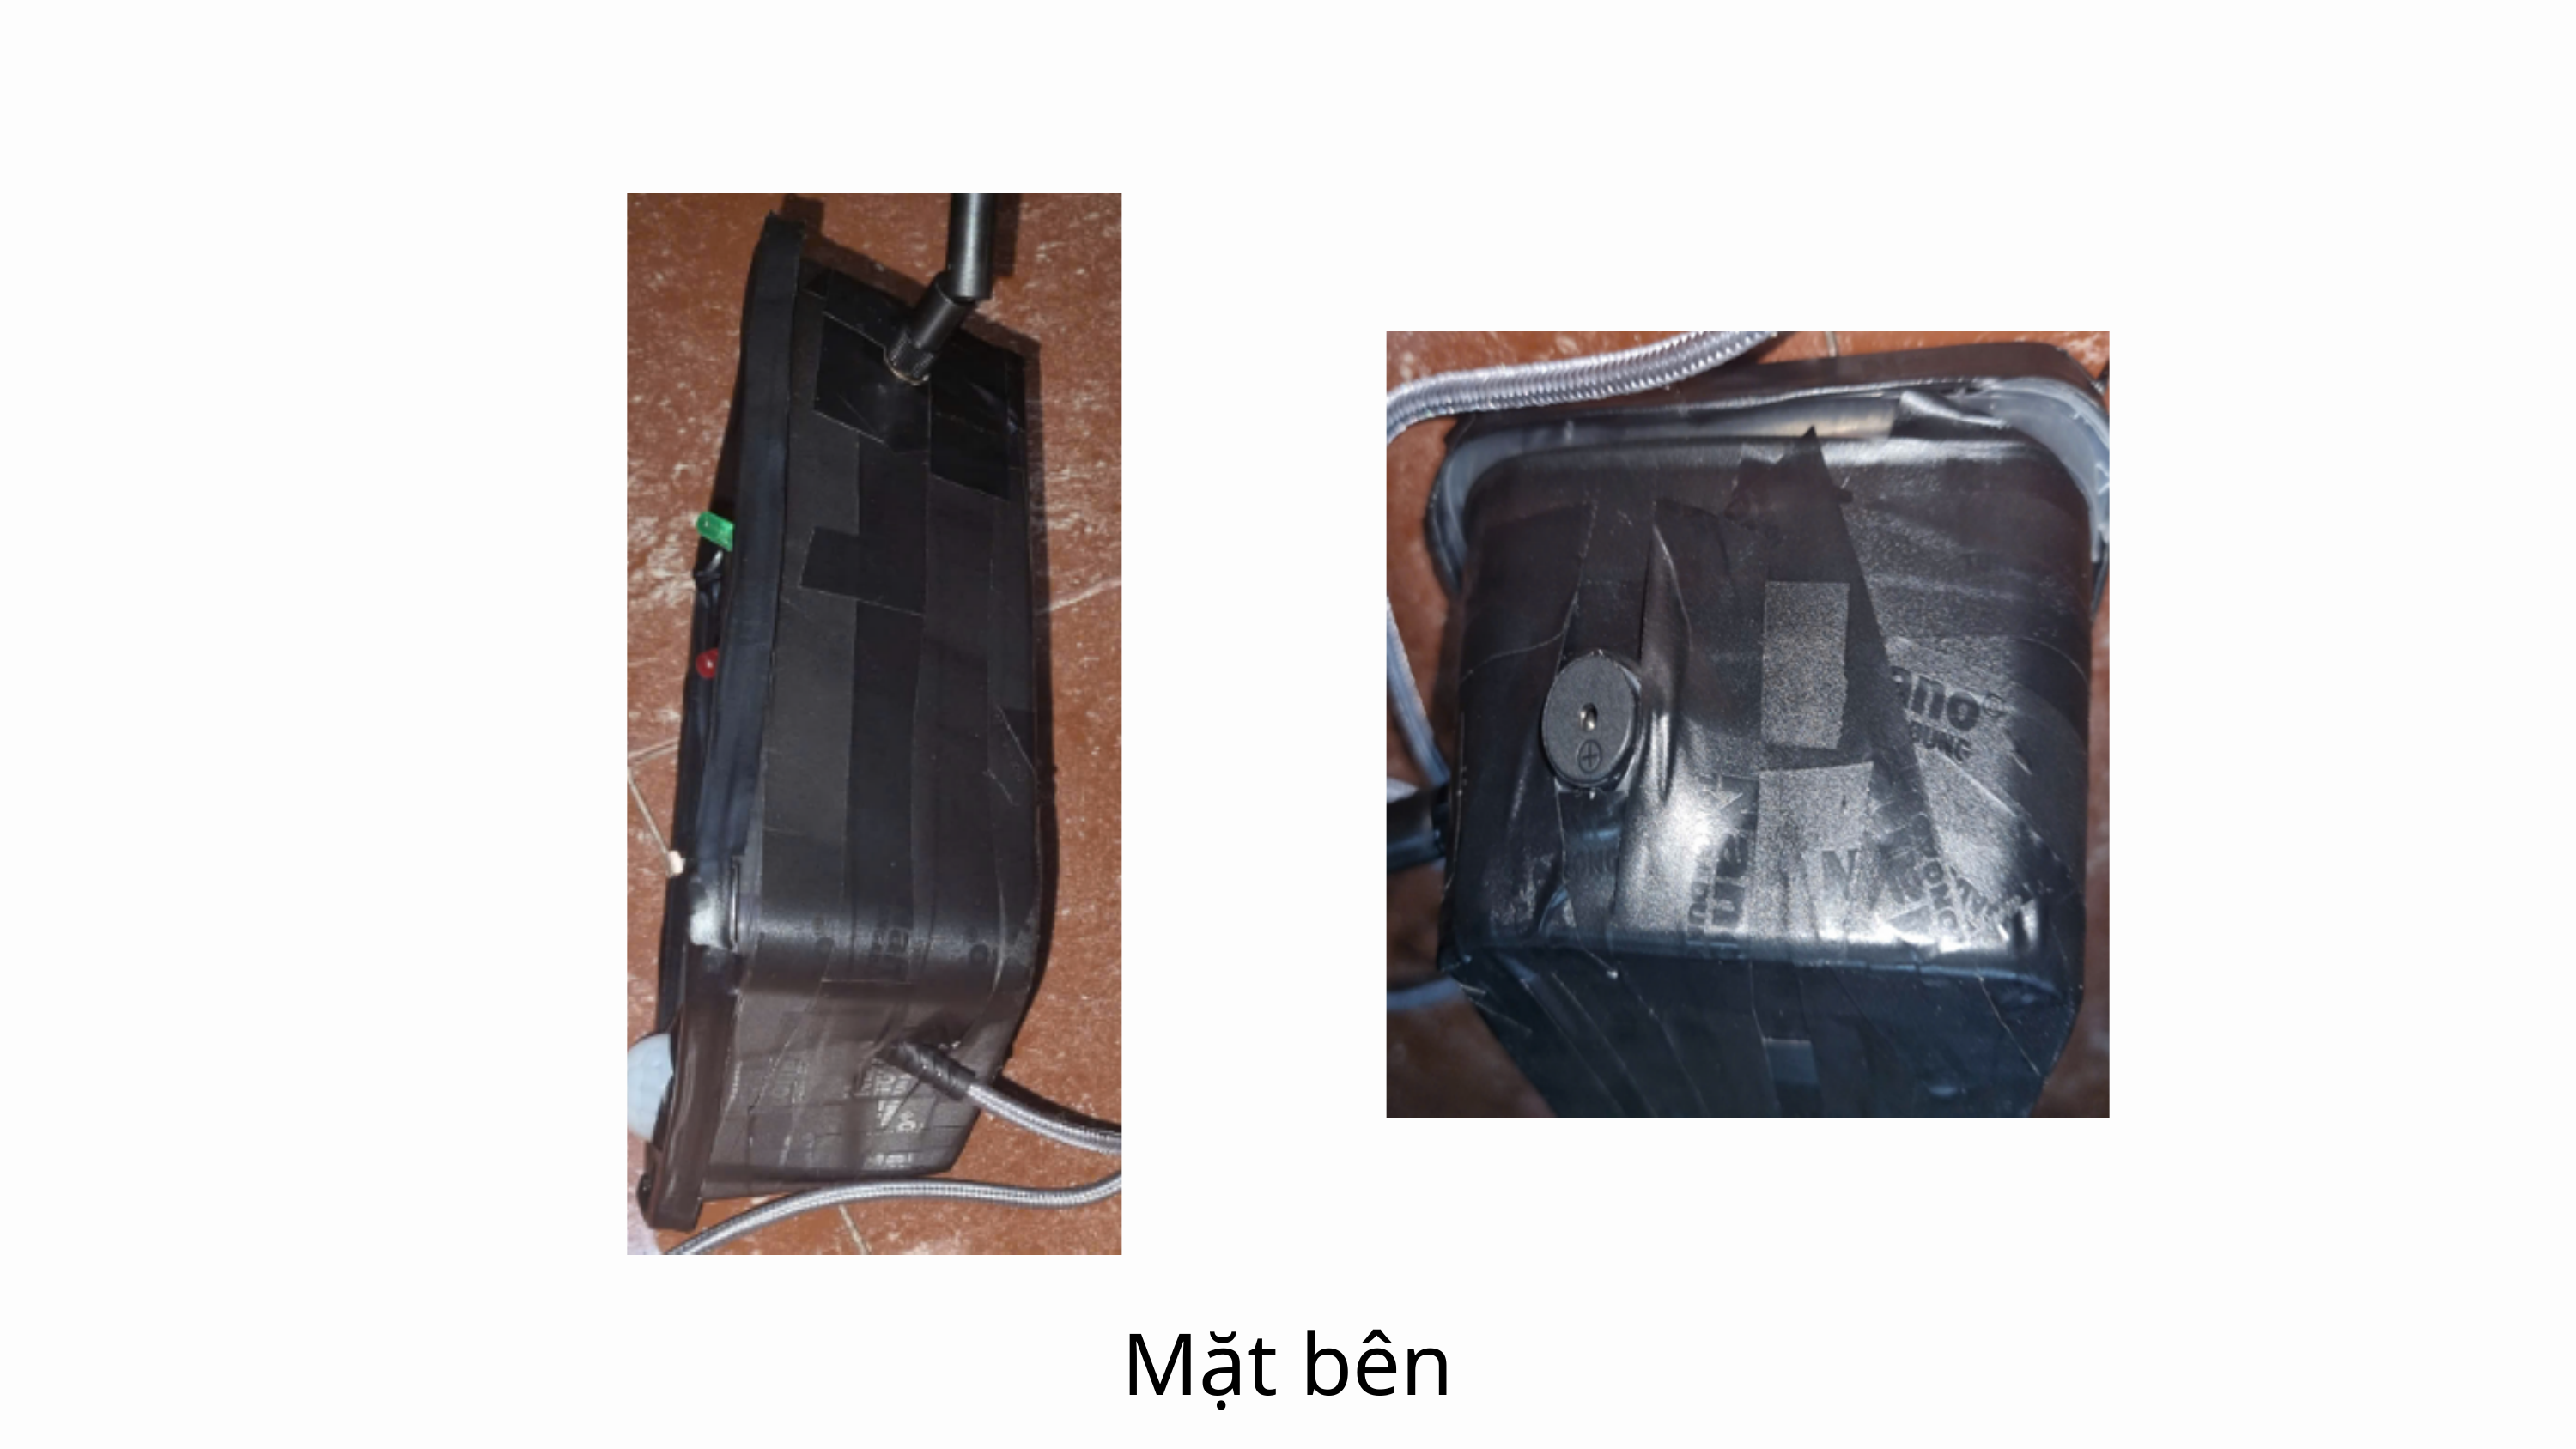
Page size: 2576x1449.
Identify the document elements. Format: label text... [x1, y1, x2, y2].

text_box [627, 193, 1122, 1255]
text_box [1386, 331, 2110, 1118]
text_box Mặt bên [1106, 1293, 1470, 1413]
